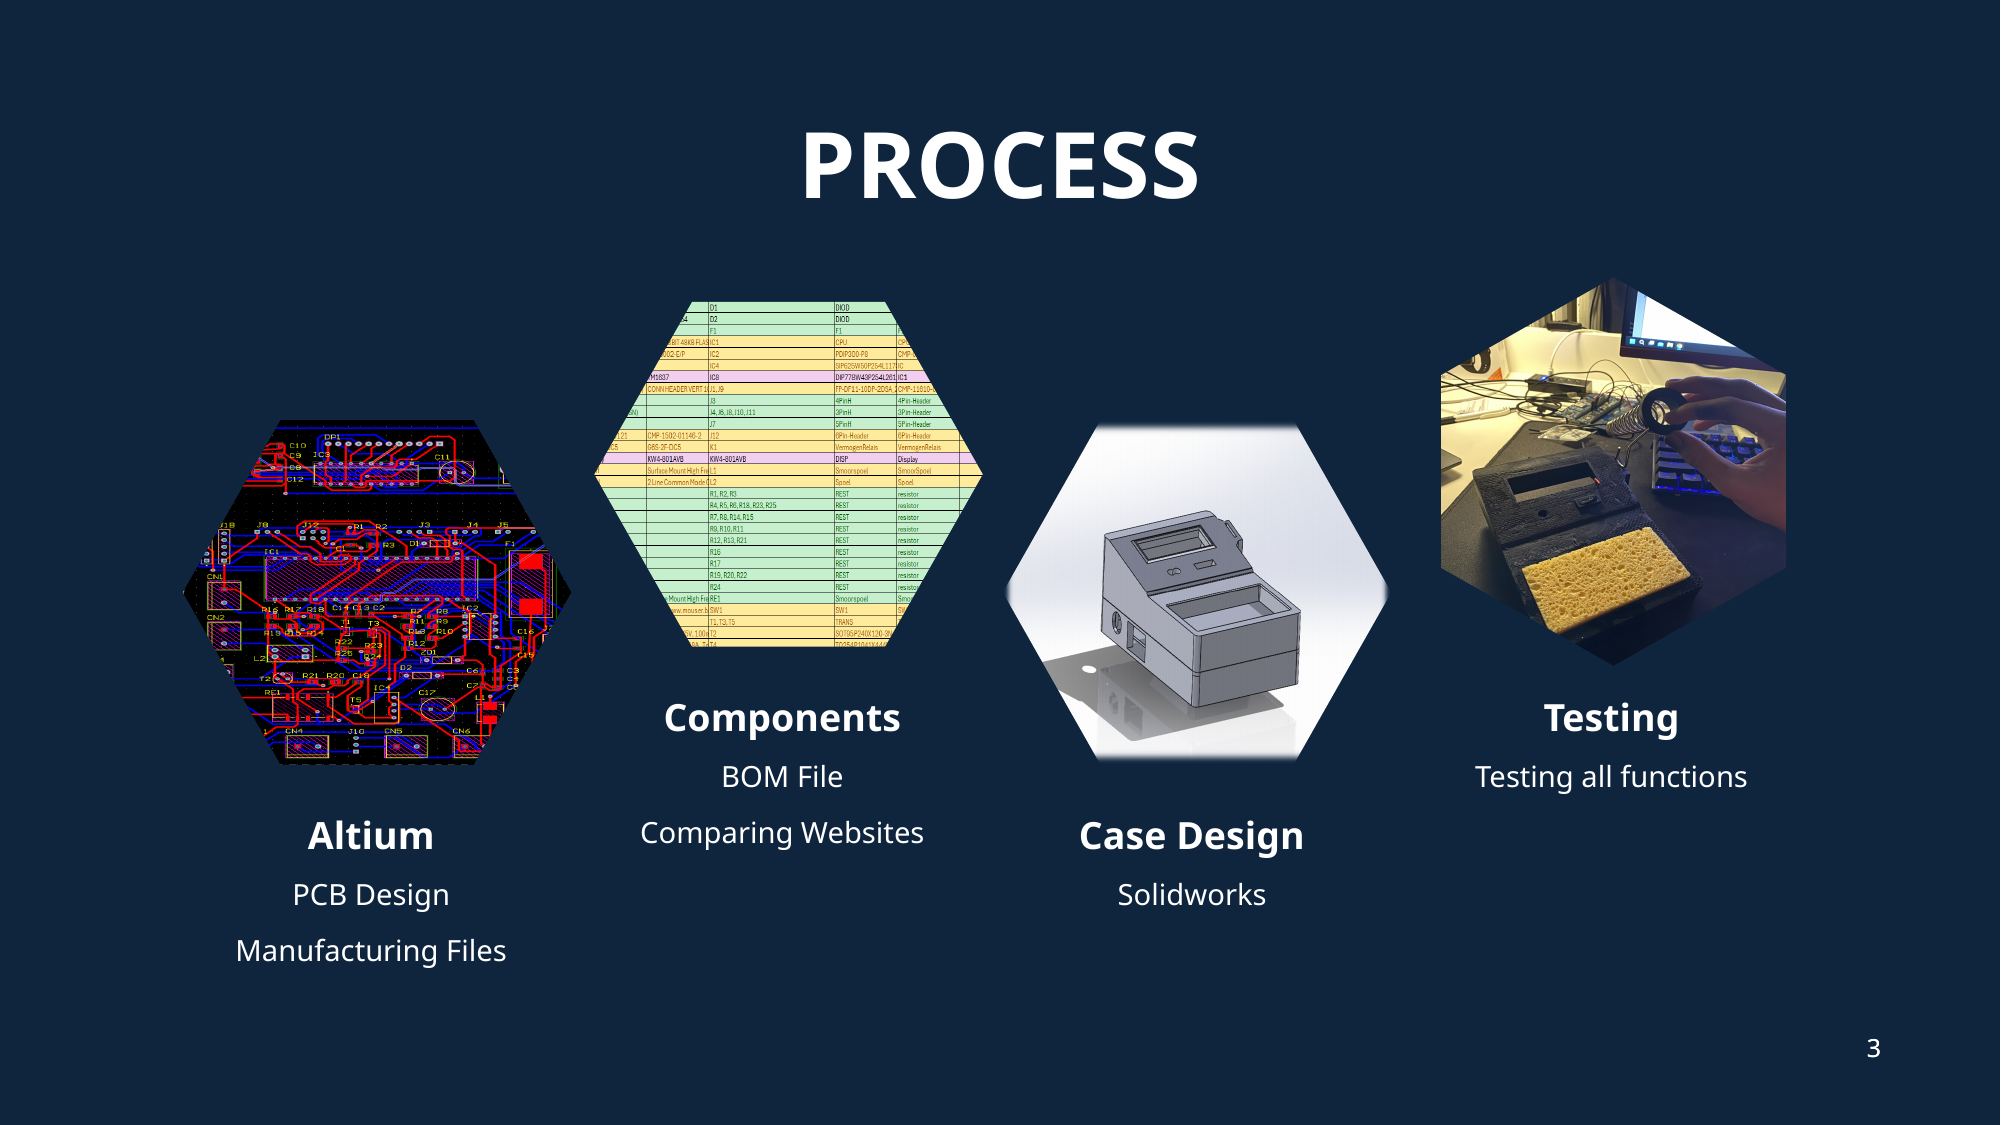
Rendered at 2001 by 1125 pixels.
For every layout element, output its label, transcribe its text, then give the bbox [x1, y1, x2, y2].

list Testing [1439, 663, 1784, 747]
list Case Design [1020, 781, 1365, 865]
title PROCESS [137, 59, 1863, 278]
picture [1419, 277, 1808, 663]
list Components [610, 663, 955, 747]
list Solidworks [1020, 868, 1365, 952]
picture [594, 301, 983, 647]
picture [1002, 419, 1392, 765]
picture [182, 419, 572, 765]
list BOM File Comparing Websites [610, 750, 955, 834]
list Testing all functions [1439, 750, 1784, 834]
slide_number 3 [1836, 1020, 1912, 1080]
list PCB Design Manufacturing Files [199, 868, 544, 952]
list Altium [199, 781, 544, 865]
